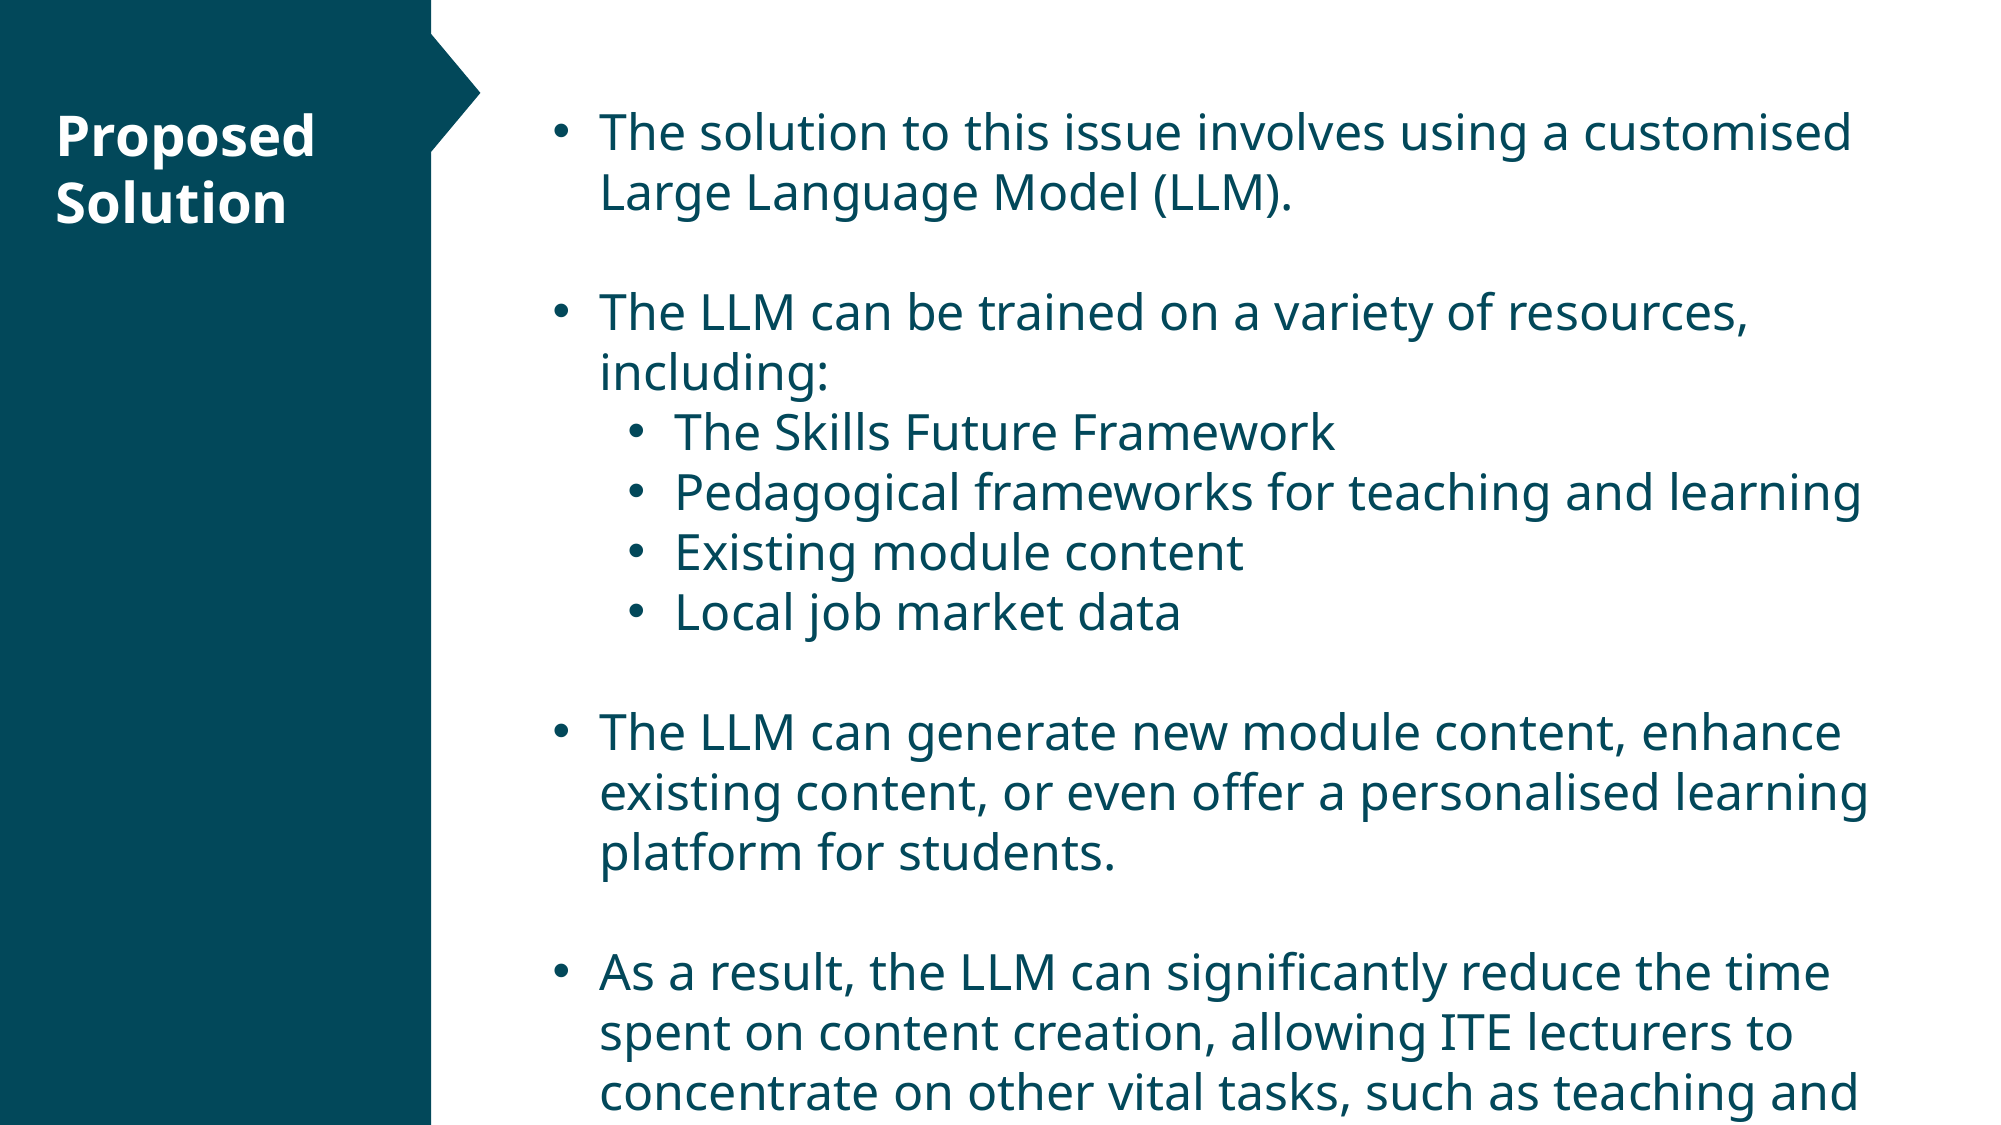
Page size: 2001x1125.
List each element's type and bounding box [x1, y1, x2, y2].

text_box [0, 0, 481, 1125]
text_box [481, 0, 2000, 1125]
